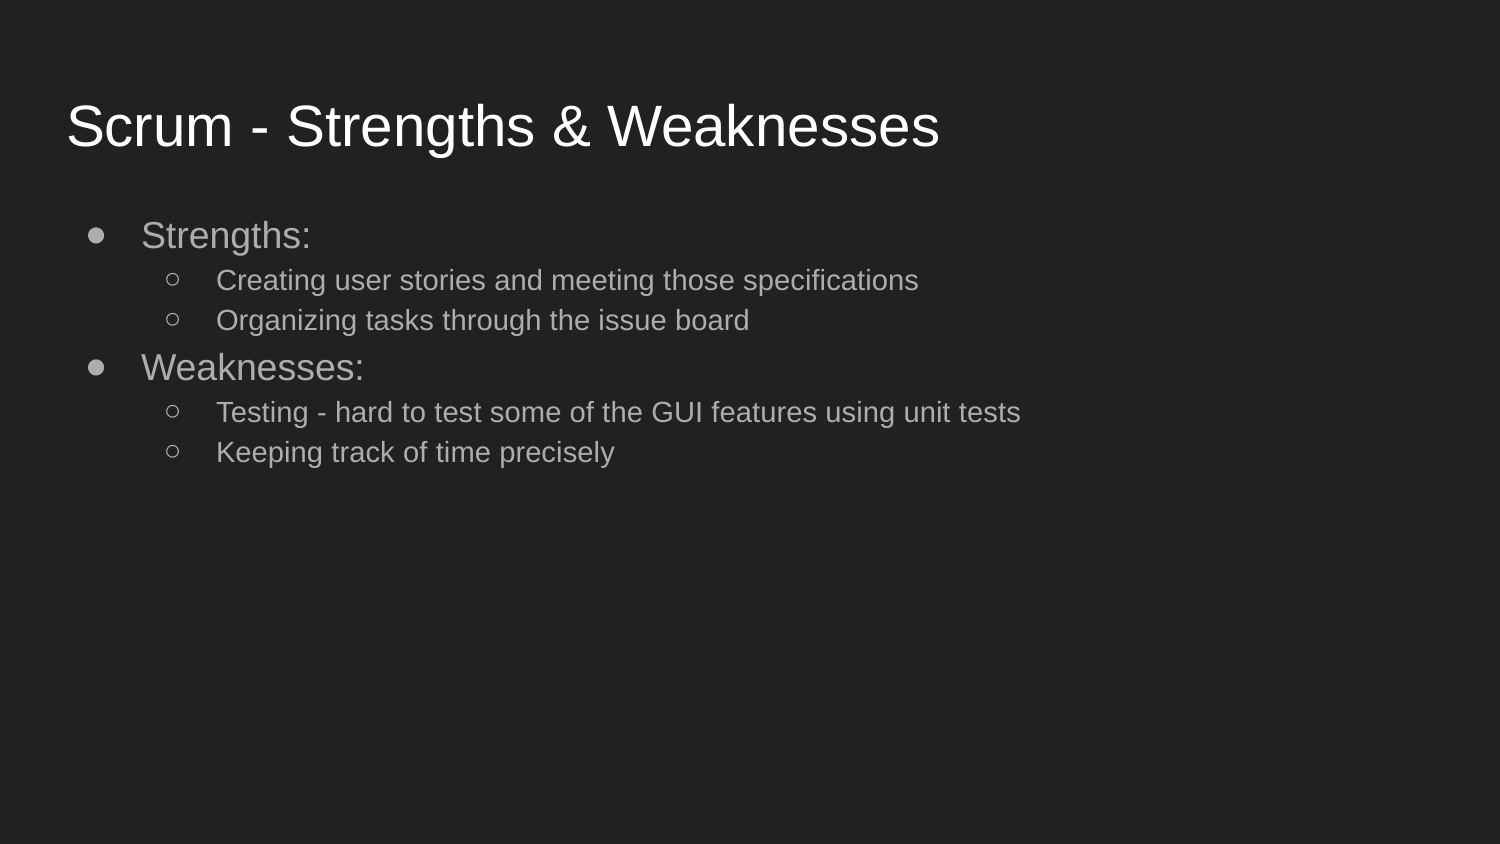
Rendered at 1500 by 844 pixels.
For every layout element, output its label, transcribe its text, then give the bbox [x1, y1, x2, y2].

list Strengths: Creating user stories and meeting those specifications Organizing tasks through the issue board Weaknesses: Testing - hard to test some of the GUI features using unit tests Keeping track of time precisely [51, 189, 1449, 750]
title Scrum - Strengths & Weaknesses [51, 72, 1449, 167]
